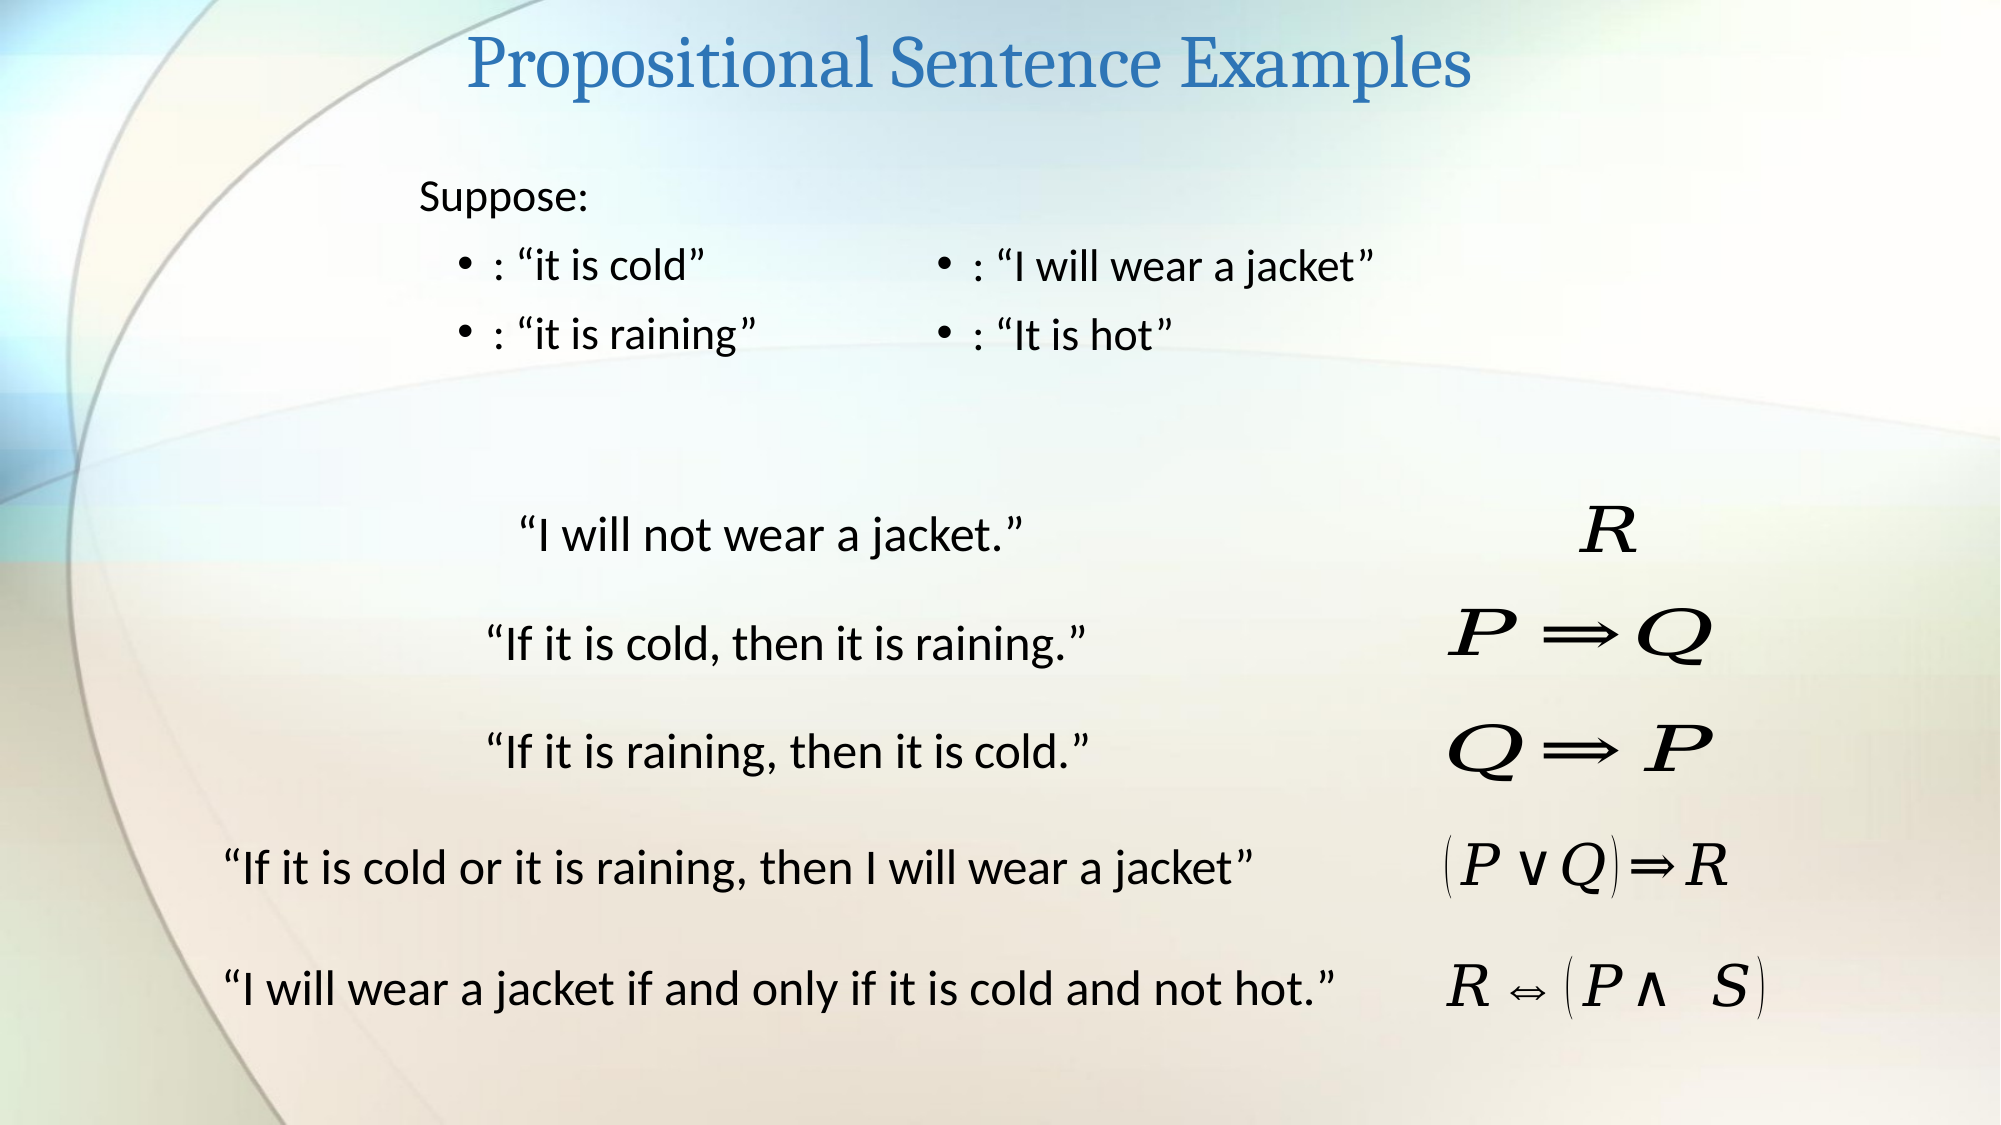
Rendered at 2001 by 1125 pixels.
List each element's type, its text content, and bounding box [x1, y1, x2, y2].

picture [0, 0, 2001, 1125]
text_box “If it is cold, then it is raining.” [483, 594, 1130, 670]
text_box “I will wear a jacket if and only if it is cold and not hot.” [220, 939, 1344, 1016]
text_box “If it is cold or it is raining, then I will wear a jacket” [221, 818, 1300, 895]
text_box Propositional Sentence Examples [77, 11, 1863, 105]
text_box “If it is raining, then it is cold.” [483, 702, 1130, 779]
text_box “I will not wear a jacket.” [516, 485, 1039, 562]
